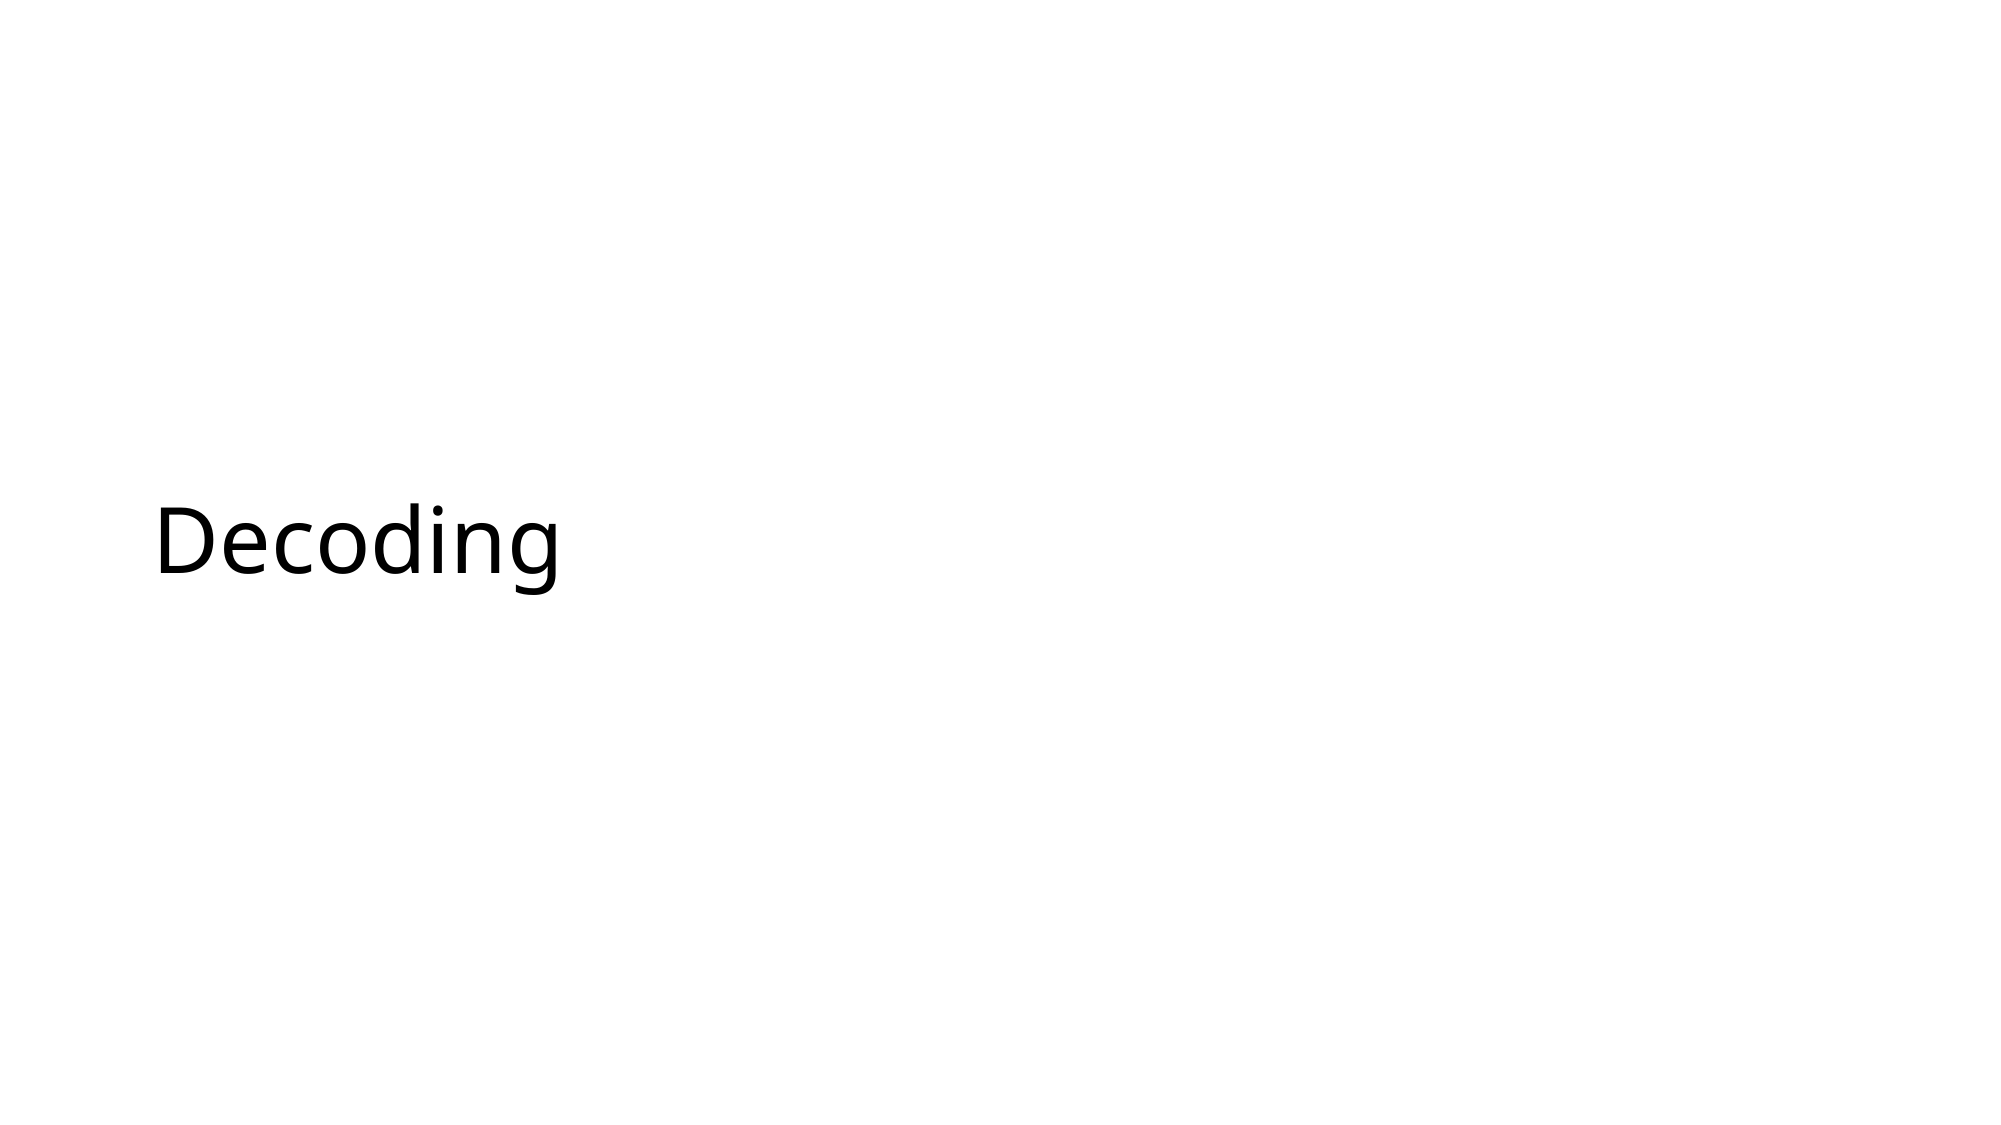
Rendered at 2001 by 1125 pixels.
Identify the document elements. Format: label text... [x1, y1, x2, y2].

title Decoding [137, 434, 1863, 653]
